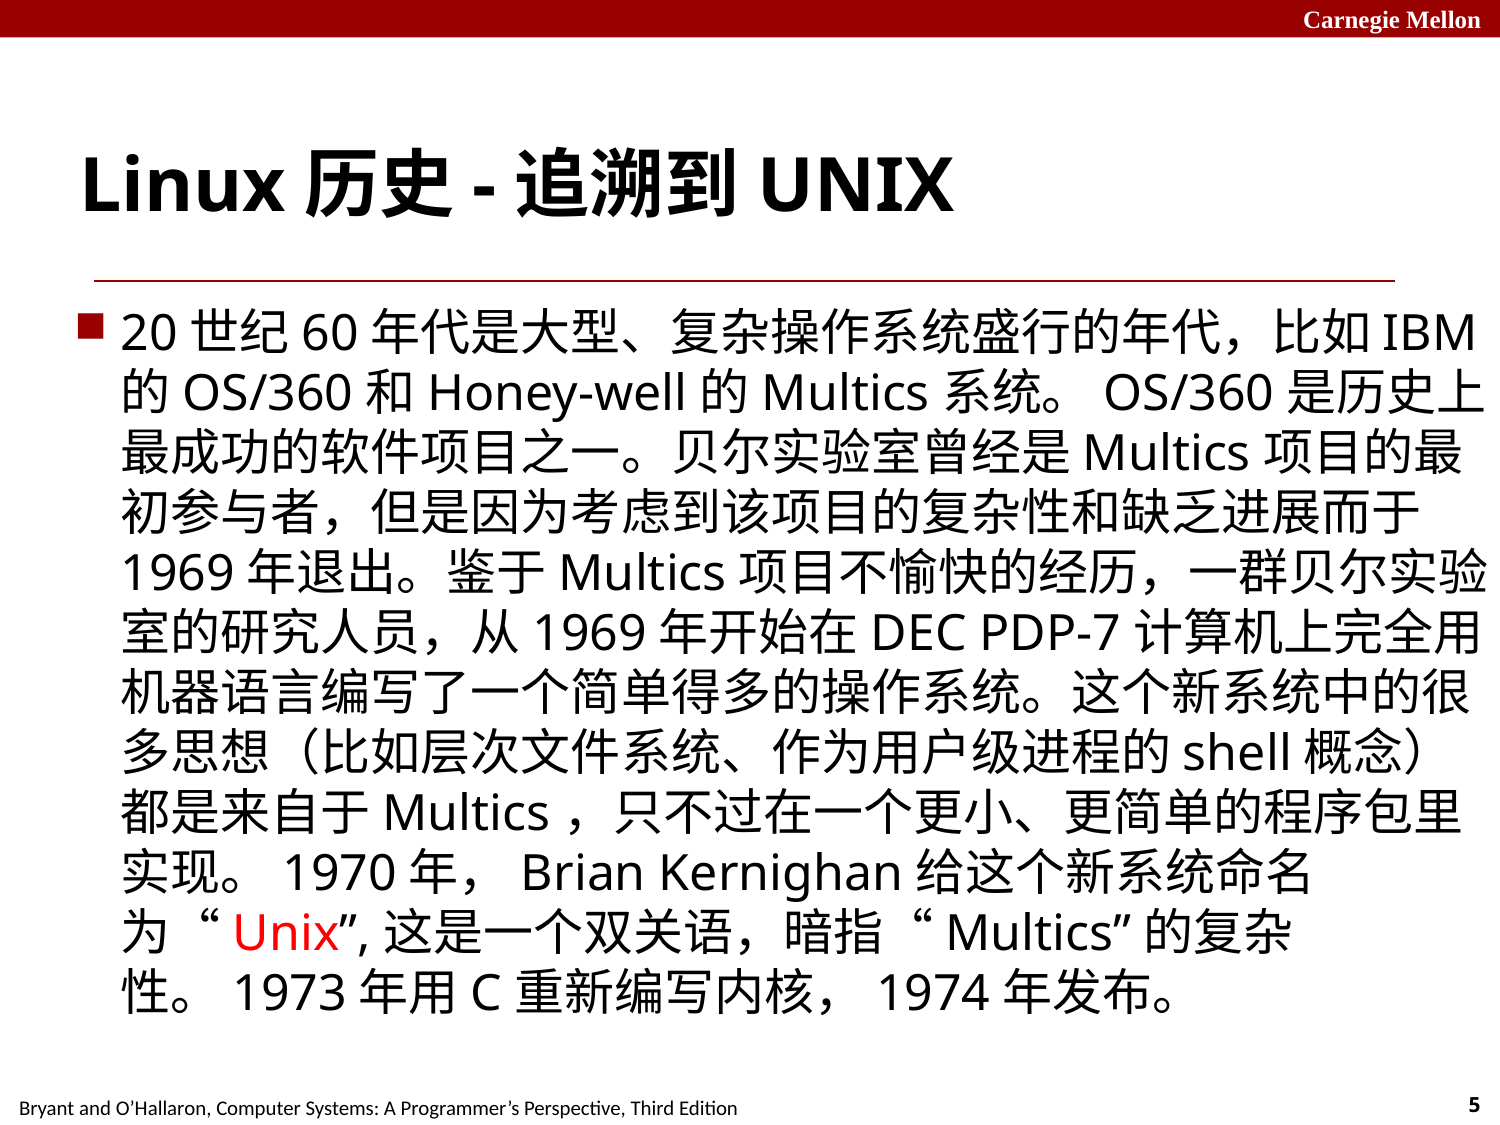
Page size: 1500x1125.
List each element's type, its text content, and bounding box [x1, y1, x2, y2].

title Linux历史-追溯到UNIX [72, 91, 1449, 271]
list 20世纪60年代是大型、复杂操作系统盛行的年代，比如IBM的OS/360和Honey-well的Multics系统。OS/360是历史上最成功的软件项目之一。贝尔实验室曾经是Multics项目的最初参与者，但是因为考虑到该项目的复杂性和缺乏进展而于1969年退出。鉴于Multics项目不愉快的经历，一群贝尔实验室的研究人员，从1969年开始在DEC PDP-7计算机上完全用机器语言编写了一个简单得多的操作系统。这个新系统中的很多思想（比如层次文件系统、作为用户级进程的shell概念）都是来自于Multics，只不过在一个更小、更简单的程序包里实现。1970年，Brian Kernighan给这个新系统命名为“Unix”,这是一个双关语，暗指“Multics”的复杂性。1973年用C重新编写内核，1974年发布。 [72, 294, 1499, 802]
